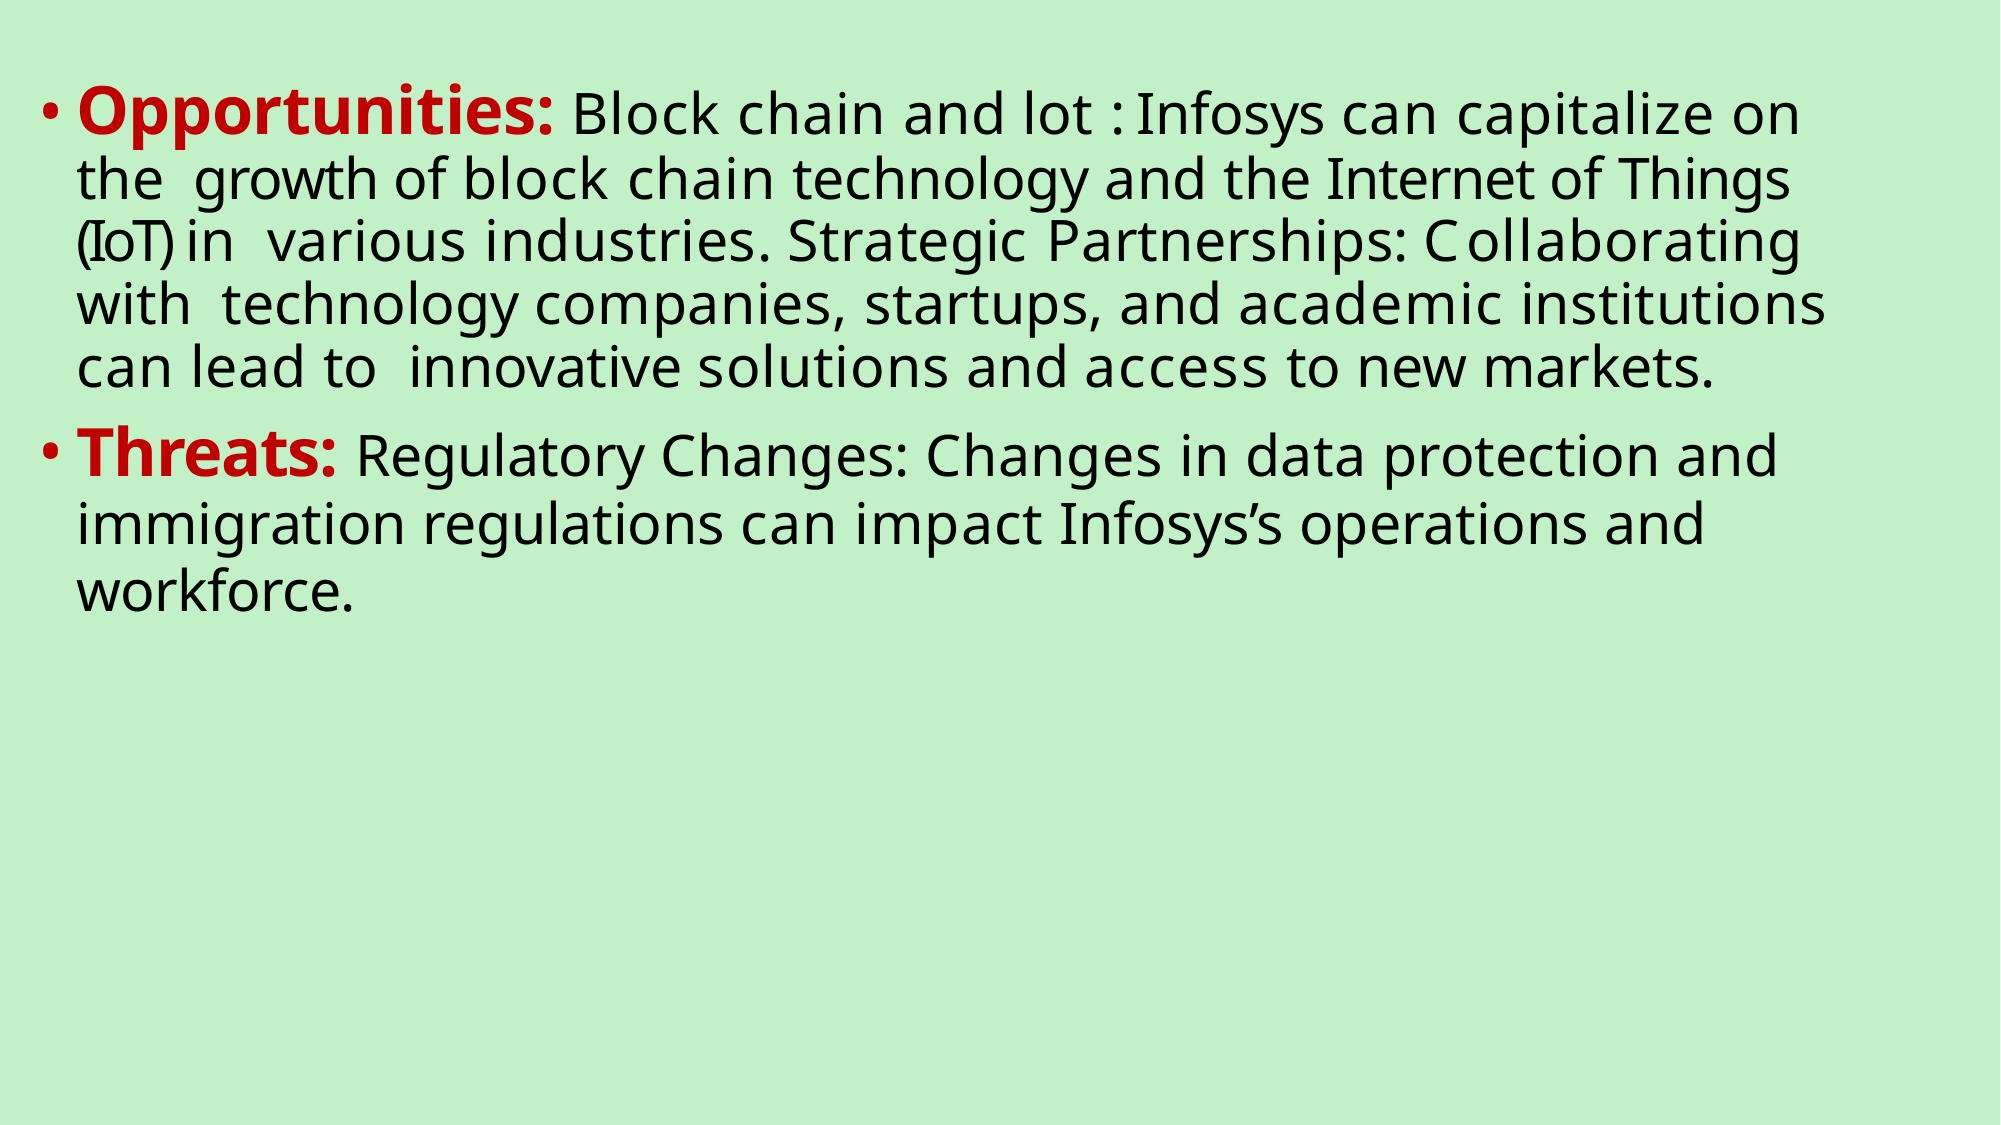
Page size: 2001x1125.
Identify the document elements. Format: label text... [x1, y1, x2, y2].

text_box Opportunities: Block chain and lot : Infosys can capitalize on the growth of block chain technology and the Internet of Things (IoT) in various industries. Strategic Partnerships: Collaborating with technology companies, startups, and academic institutions can lead to innovative solutions and access to new markets. Threats: Regulatory Changes: Changes in data protection and immigration regulations can impact Infosys’s operations and workforce. [36, 67, 1857, 623]
